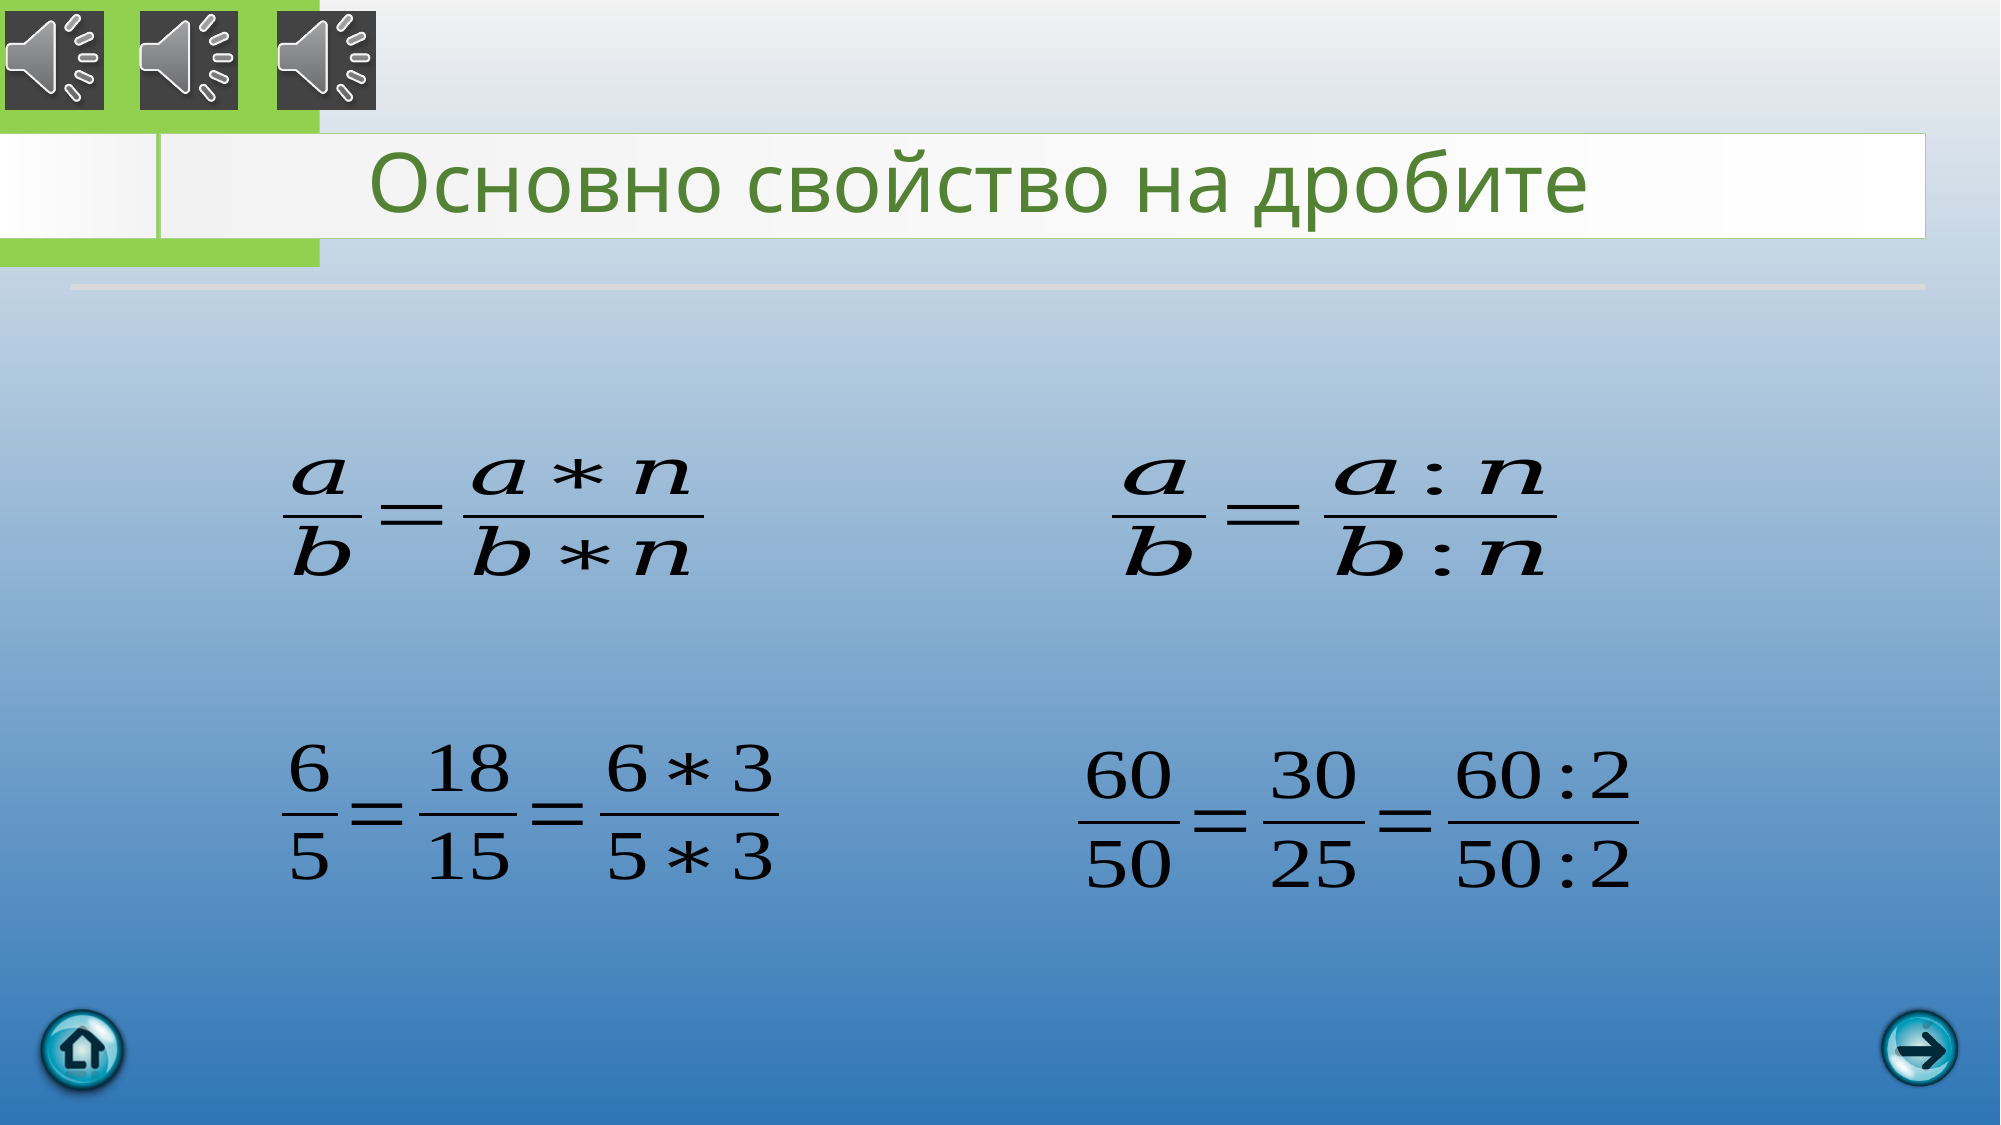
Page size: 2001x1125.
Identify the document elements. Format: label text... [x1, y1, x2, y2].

picture [34, 1005, 130, 1095]
picture [139, 10, 240, 111]
picture [4, 10, 105, 111]
title Основно свойство на дробите [352, 133, 1926, 239]
picture [276, 10, 377, 111]
picture [1875, 1002, 1964, 1091]
